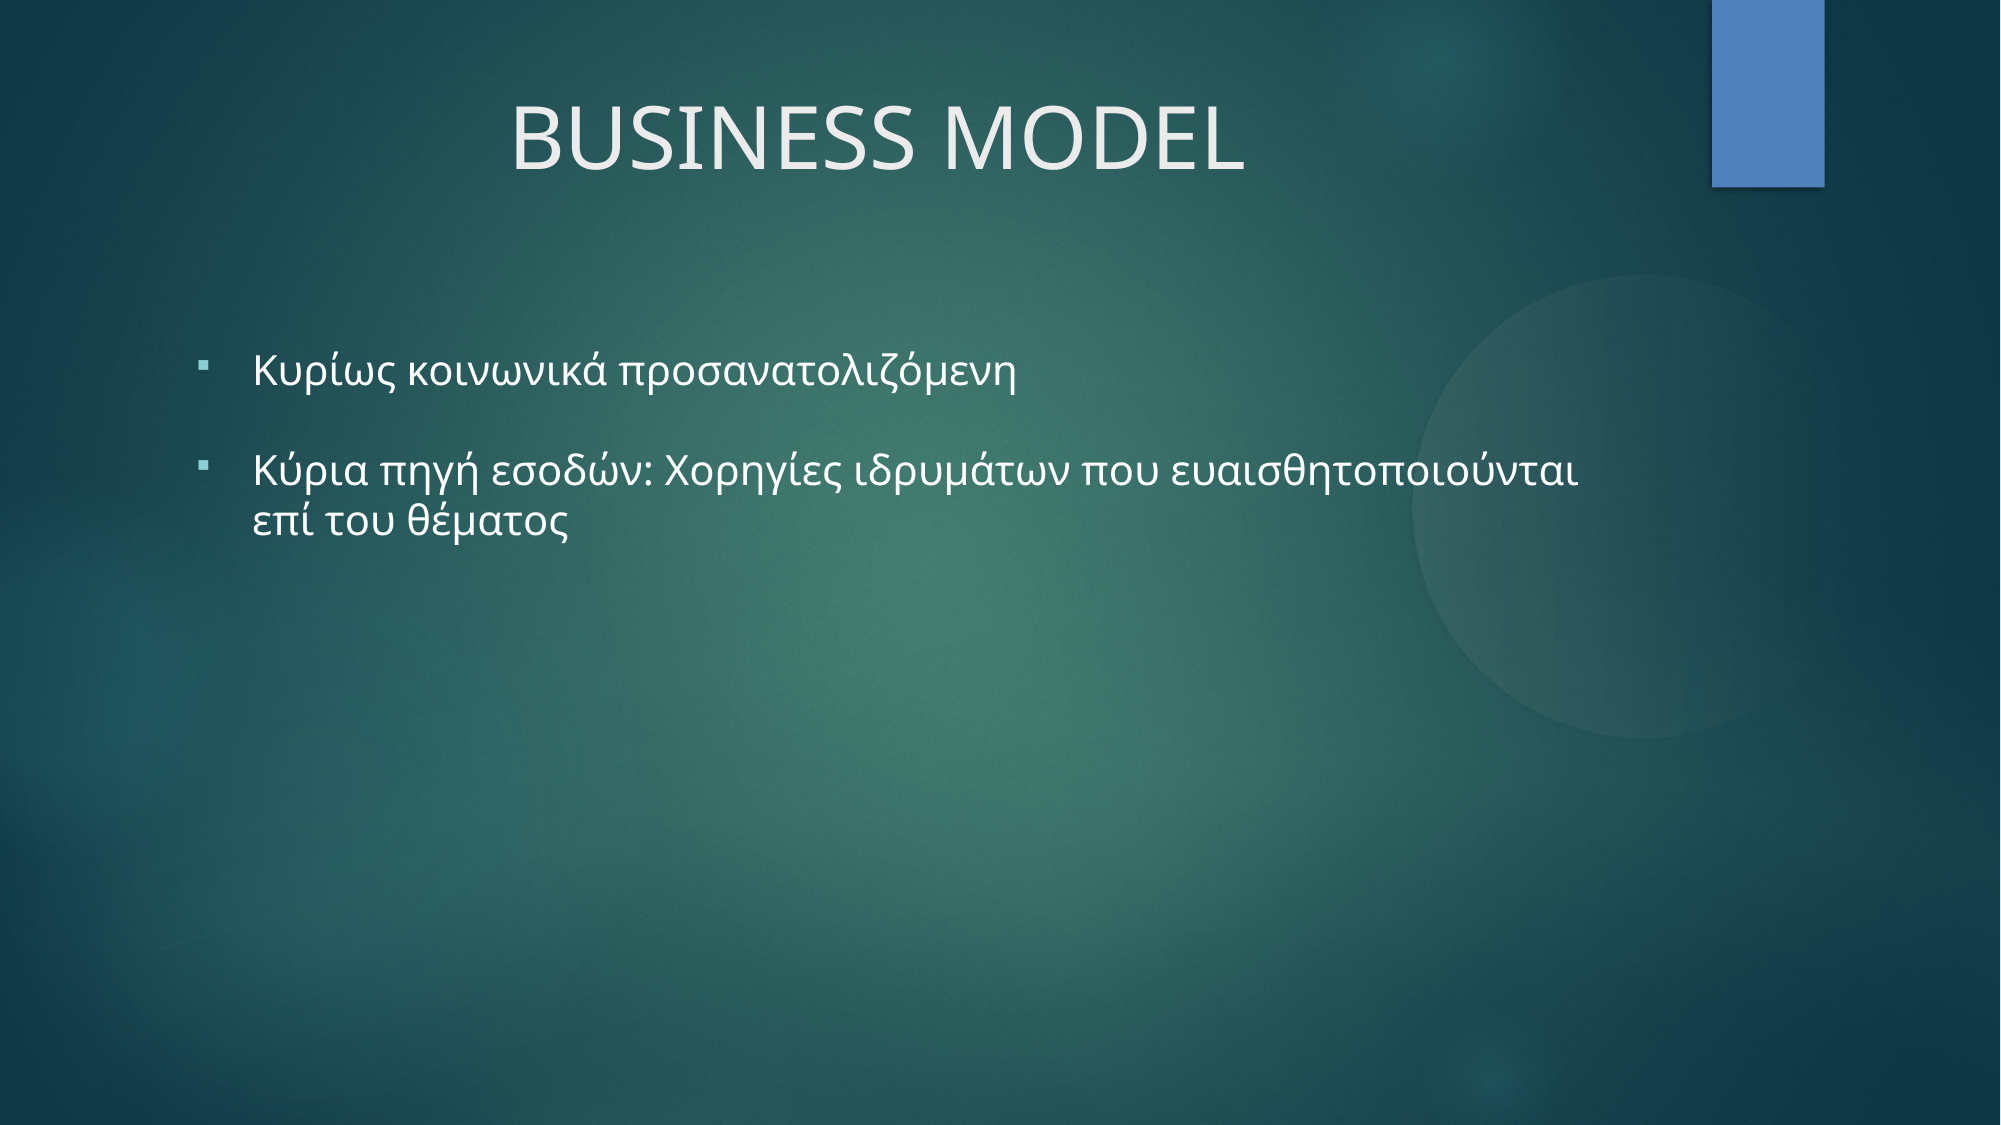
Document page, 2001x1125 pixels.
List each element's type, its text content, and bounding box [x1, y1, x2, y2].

text_box BUSINESS MODEL [106, 74, 1649, 304]
text_box Κυρίως κοινωνικά προσανατολιζόμενη Κύρια πηγή εσοδών: Χορηγίες ιδρυμάτων που ευαισθητοποιούνται επί του θέματος [181, 336, 1649, 1025]
picture [0, 0, 2001, 1125]
